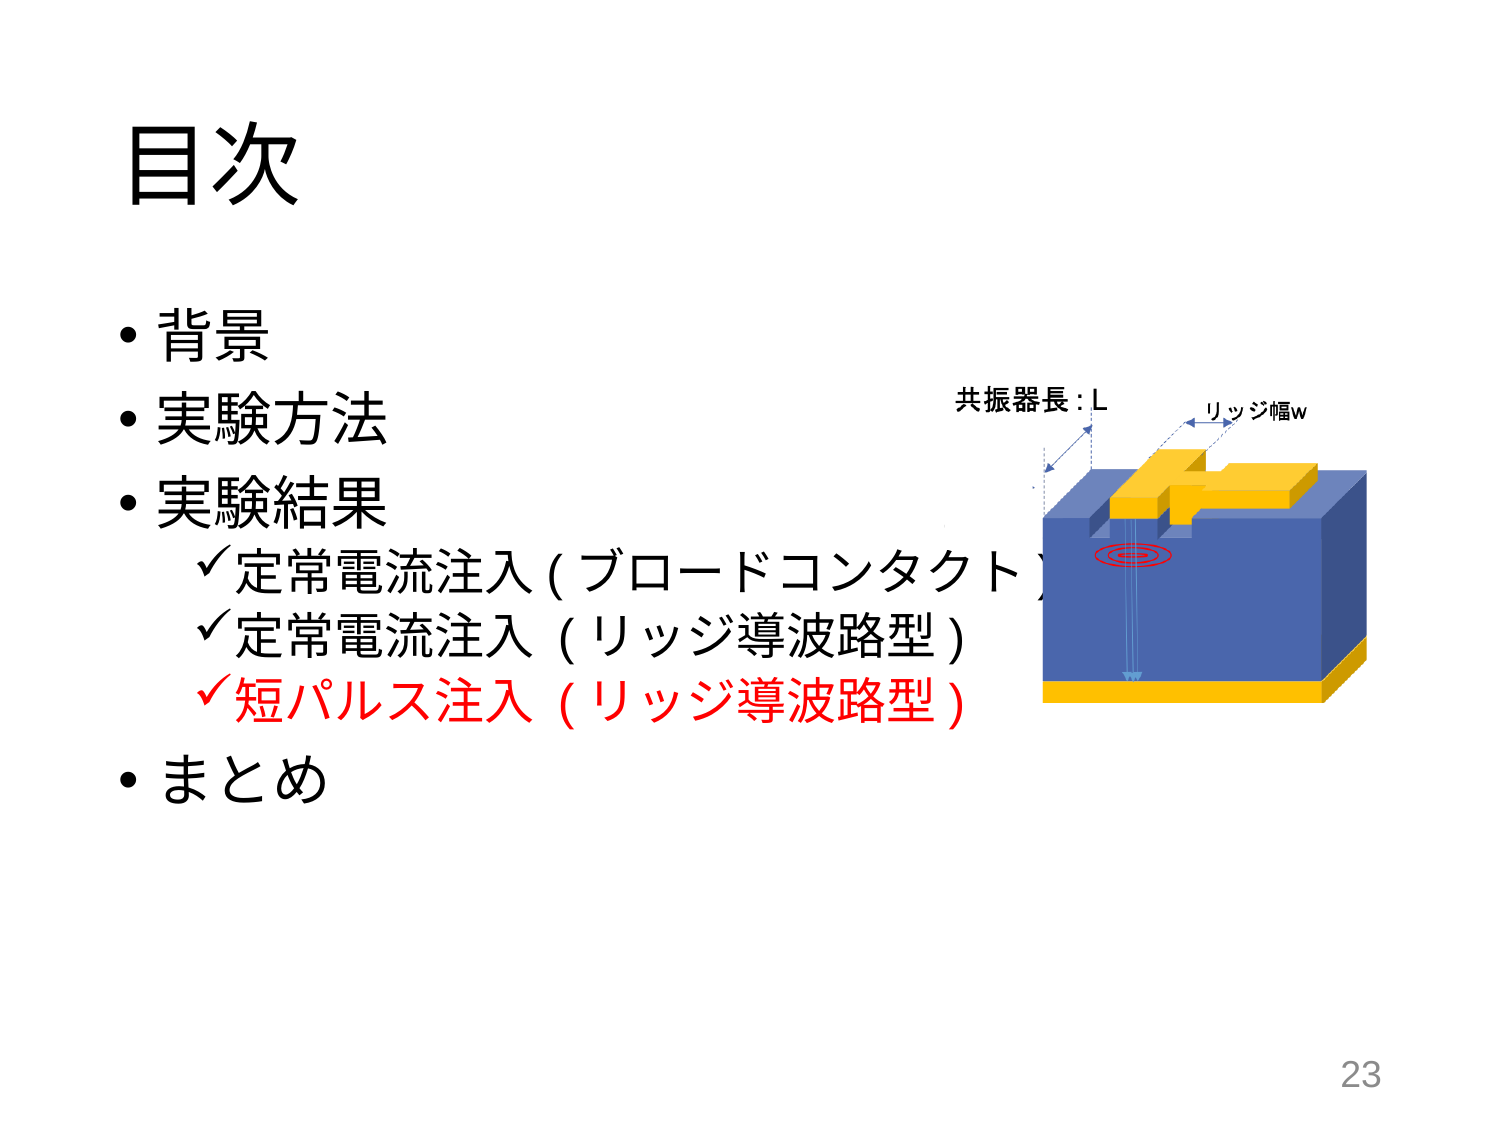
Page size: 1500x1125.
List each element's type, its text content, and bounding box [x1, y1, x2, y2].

list 背景 実験方法 実験結果 定常電流注入(ブロードコンタクト) 定常電流注入 (リッジ導波路型) 短パルス注入 (リッジ導波路型) まとめ [103, 299, 1397, 1014]
slide_number 22 [1059, 1042, 1397, 1103]
title 目次 [103, 59, 1397, 278]
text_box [942, 369, 1367, 703]
